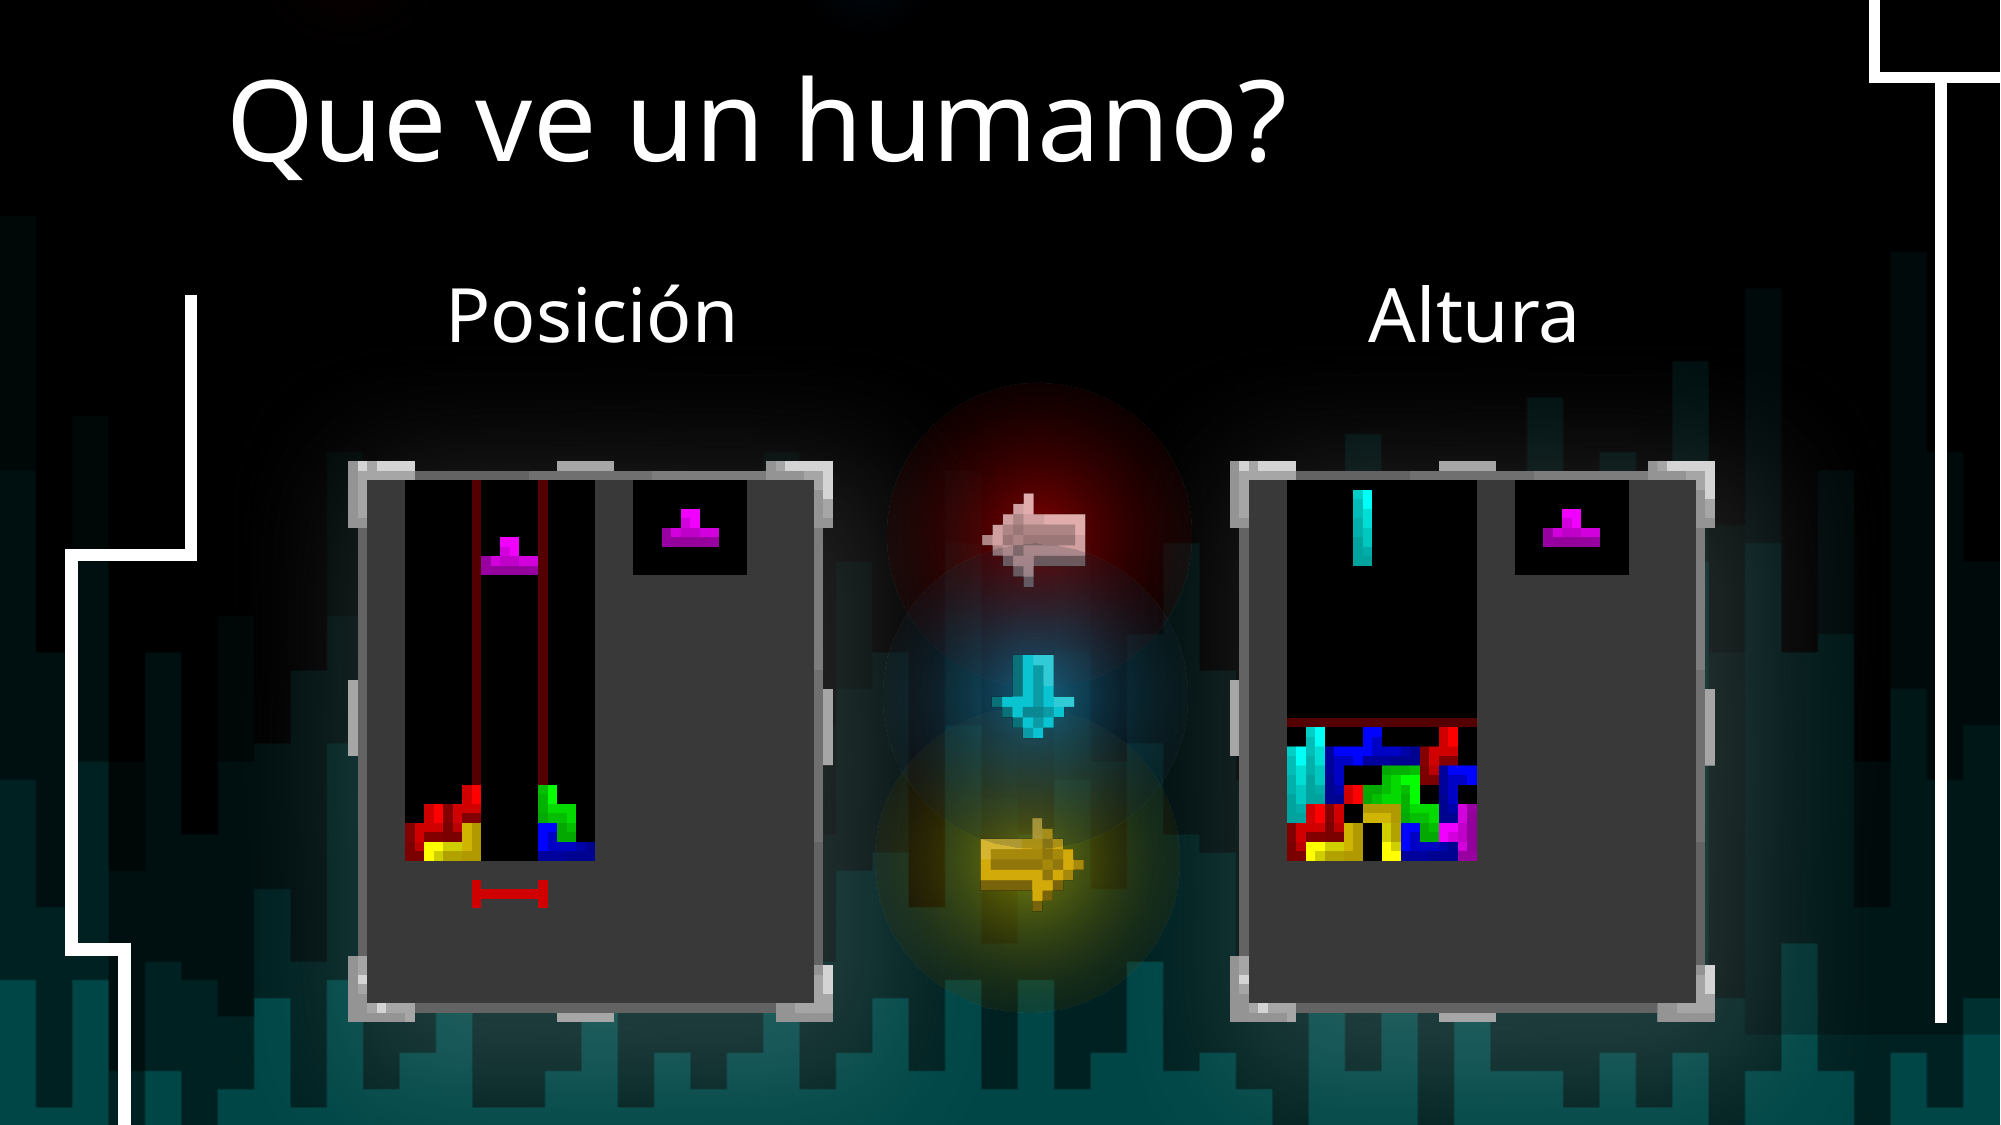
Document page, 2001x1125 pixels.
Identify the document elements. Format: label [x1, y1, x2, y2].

text_box [885, 382, 1192, 688]
text_box [874, 706, 1181, 1013]
picture [0, 0, 2000, 1125]
text_box [882, 543, 1189, 850]
